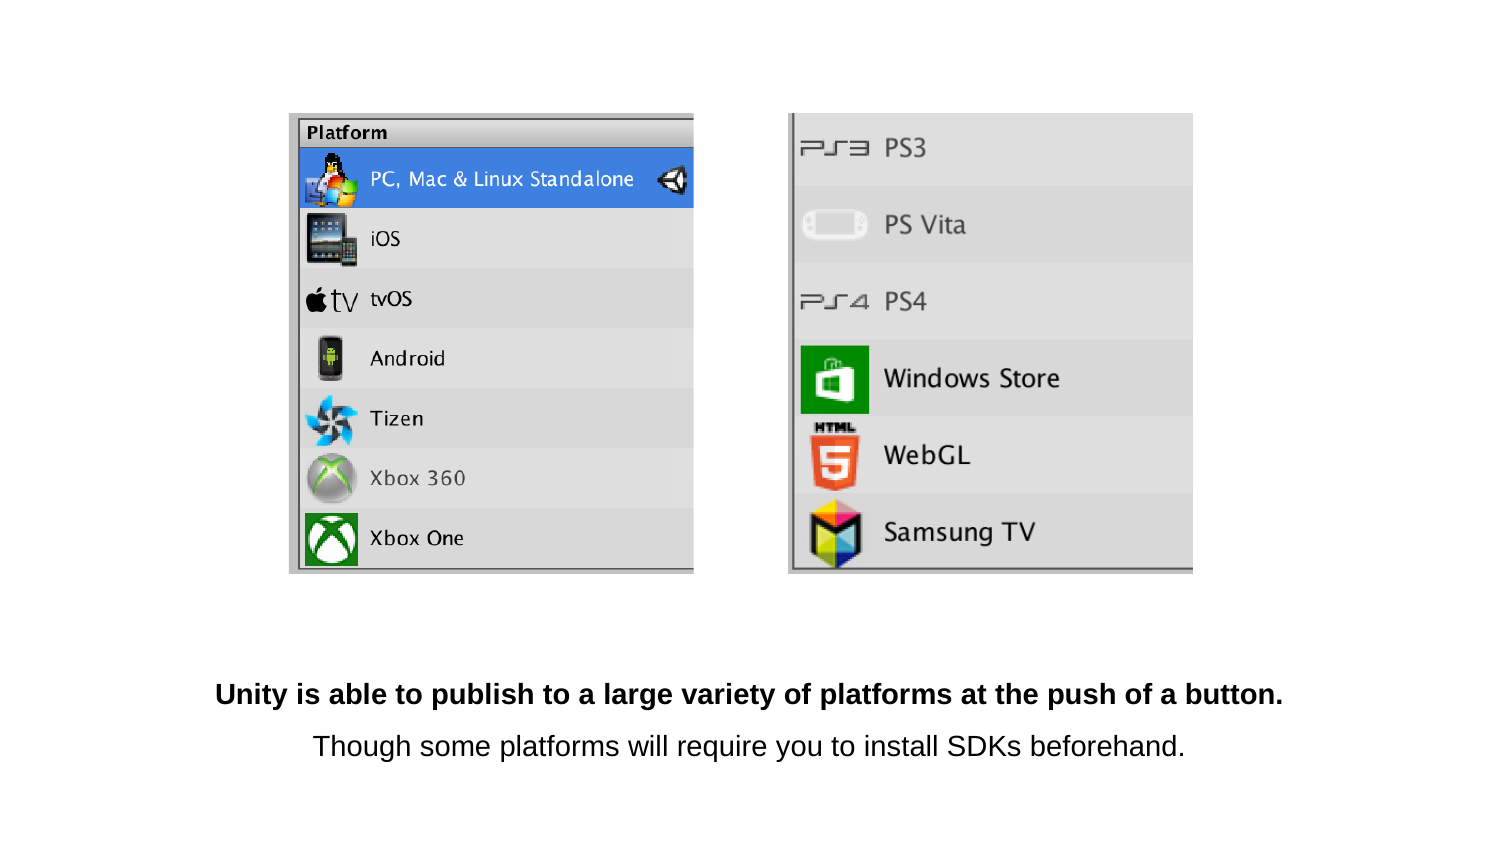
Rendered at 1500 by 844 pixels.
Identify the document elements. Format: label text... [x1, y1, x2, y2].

text_box Unity is able to publish to a large variety of platforms at the push of a button. Though some platforms will require you to install SDKs beforehand. [39, 642, 1461, 785]
picture [288, 112, 694, 575]
picture [787, 112, 1194, 575]
